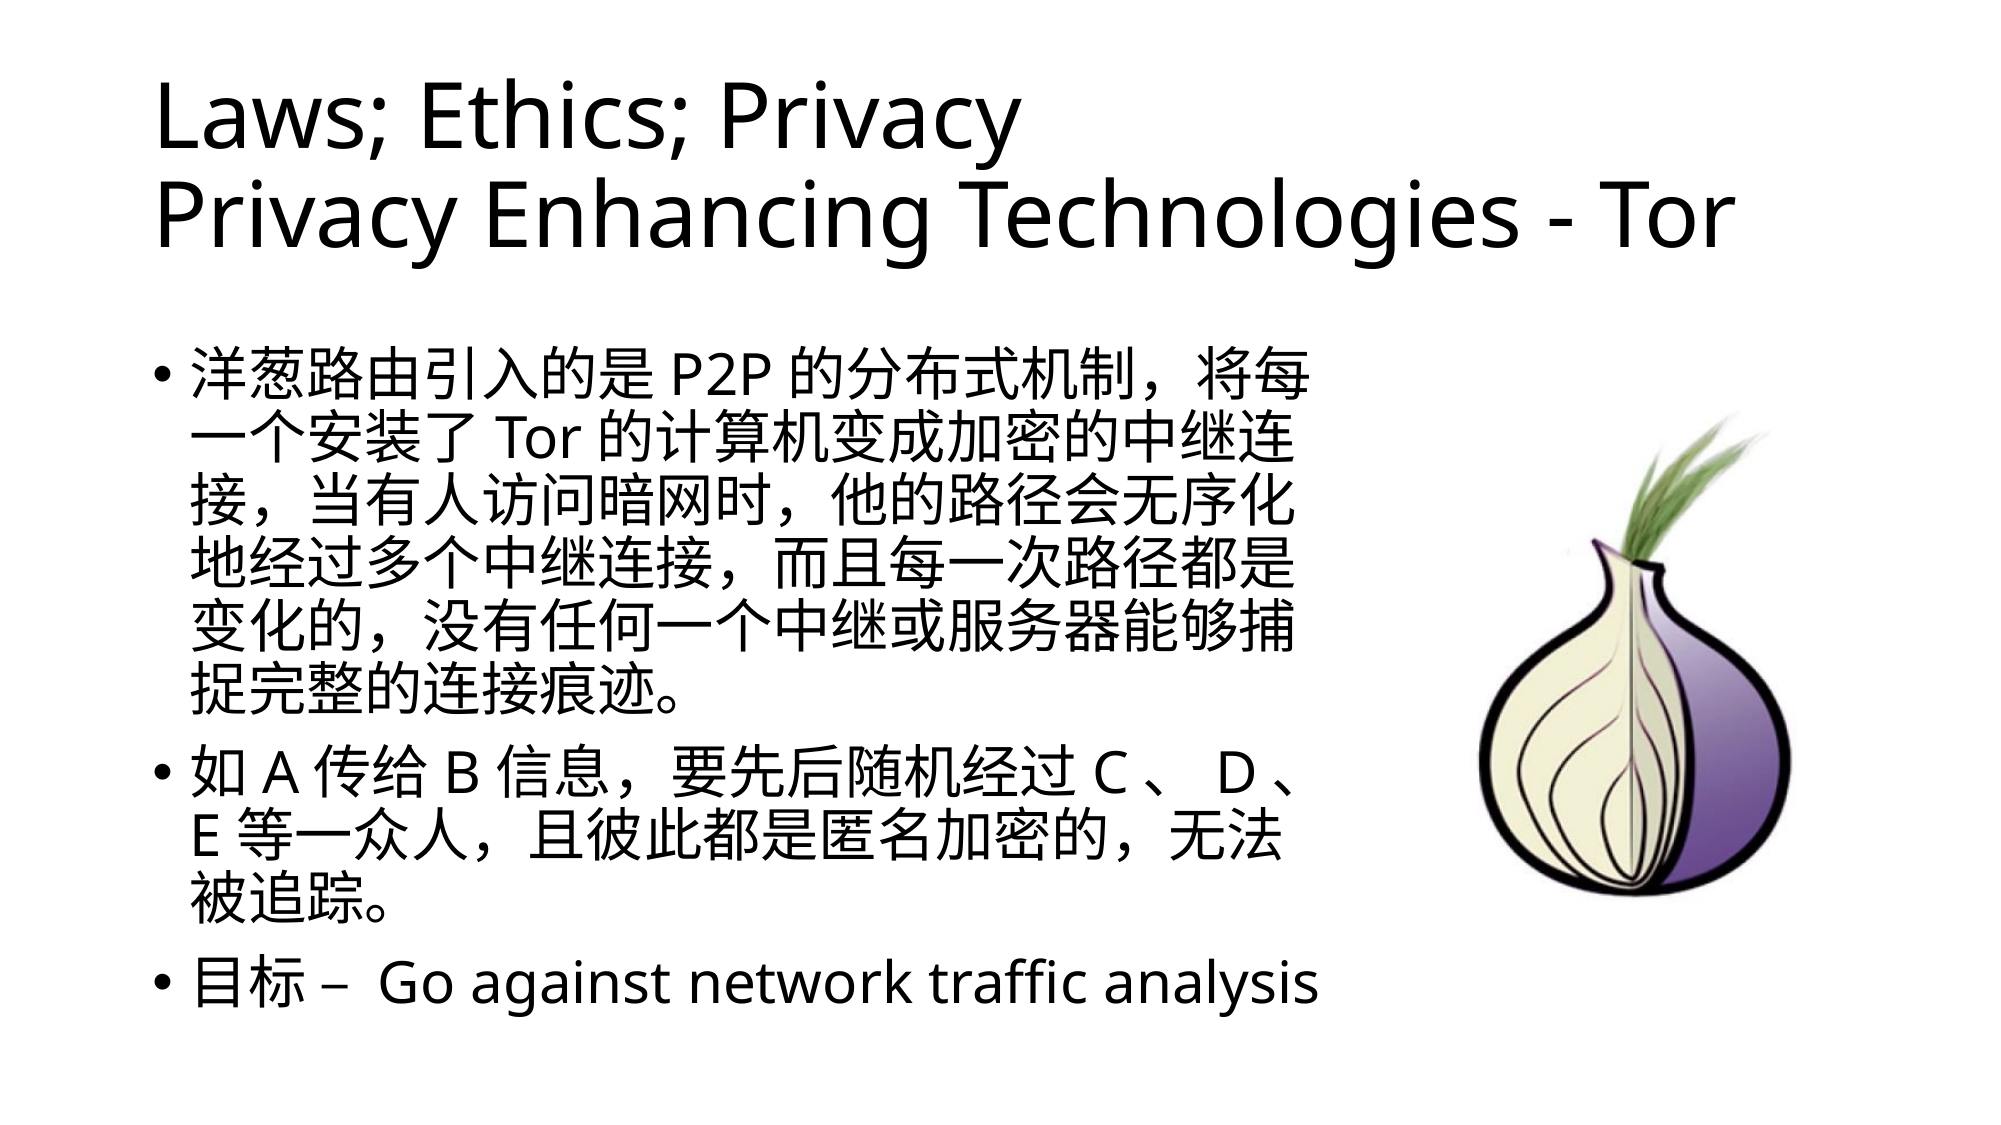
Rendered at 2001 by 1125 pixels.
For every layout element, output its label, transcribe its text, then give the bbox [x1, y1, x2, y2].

list 洋葱路由引入的是P2P的分布式机制，将每一个安装了Tor的计算机变成加密的中继连接，当有人访问暗网时，他的路径会无序化地经过多个中继连接，而且每一次路径都是变化的，没有任何一个中继或服务器能够捕捉完整的连接痕迹。 如A传给B信息，要先后随机经过C、D、E等一众人，且彼此都是匿名加密的，无法被追踪。 目标 – Go against network traffic analysis [137, 337, 1348, 1087]
title Laws; Ethics; Privacy Privacy Enhancing Technologies - Tor [137, 59, 1863, 278]
picture [1469, 393, 1797, 904]
